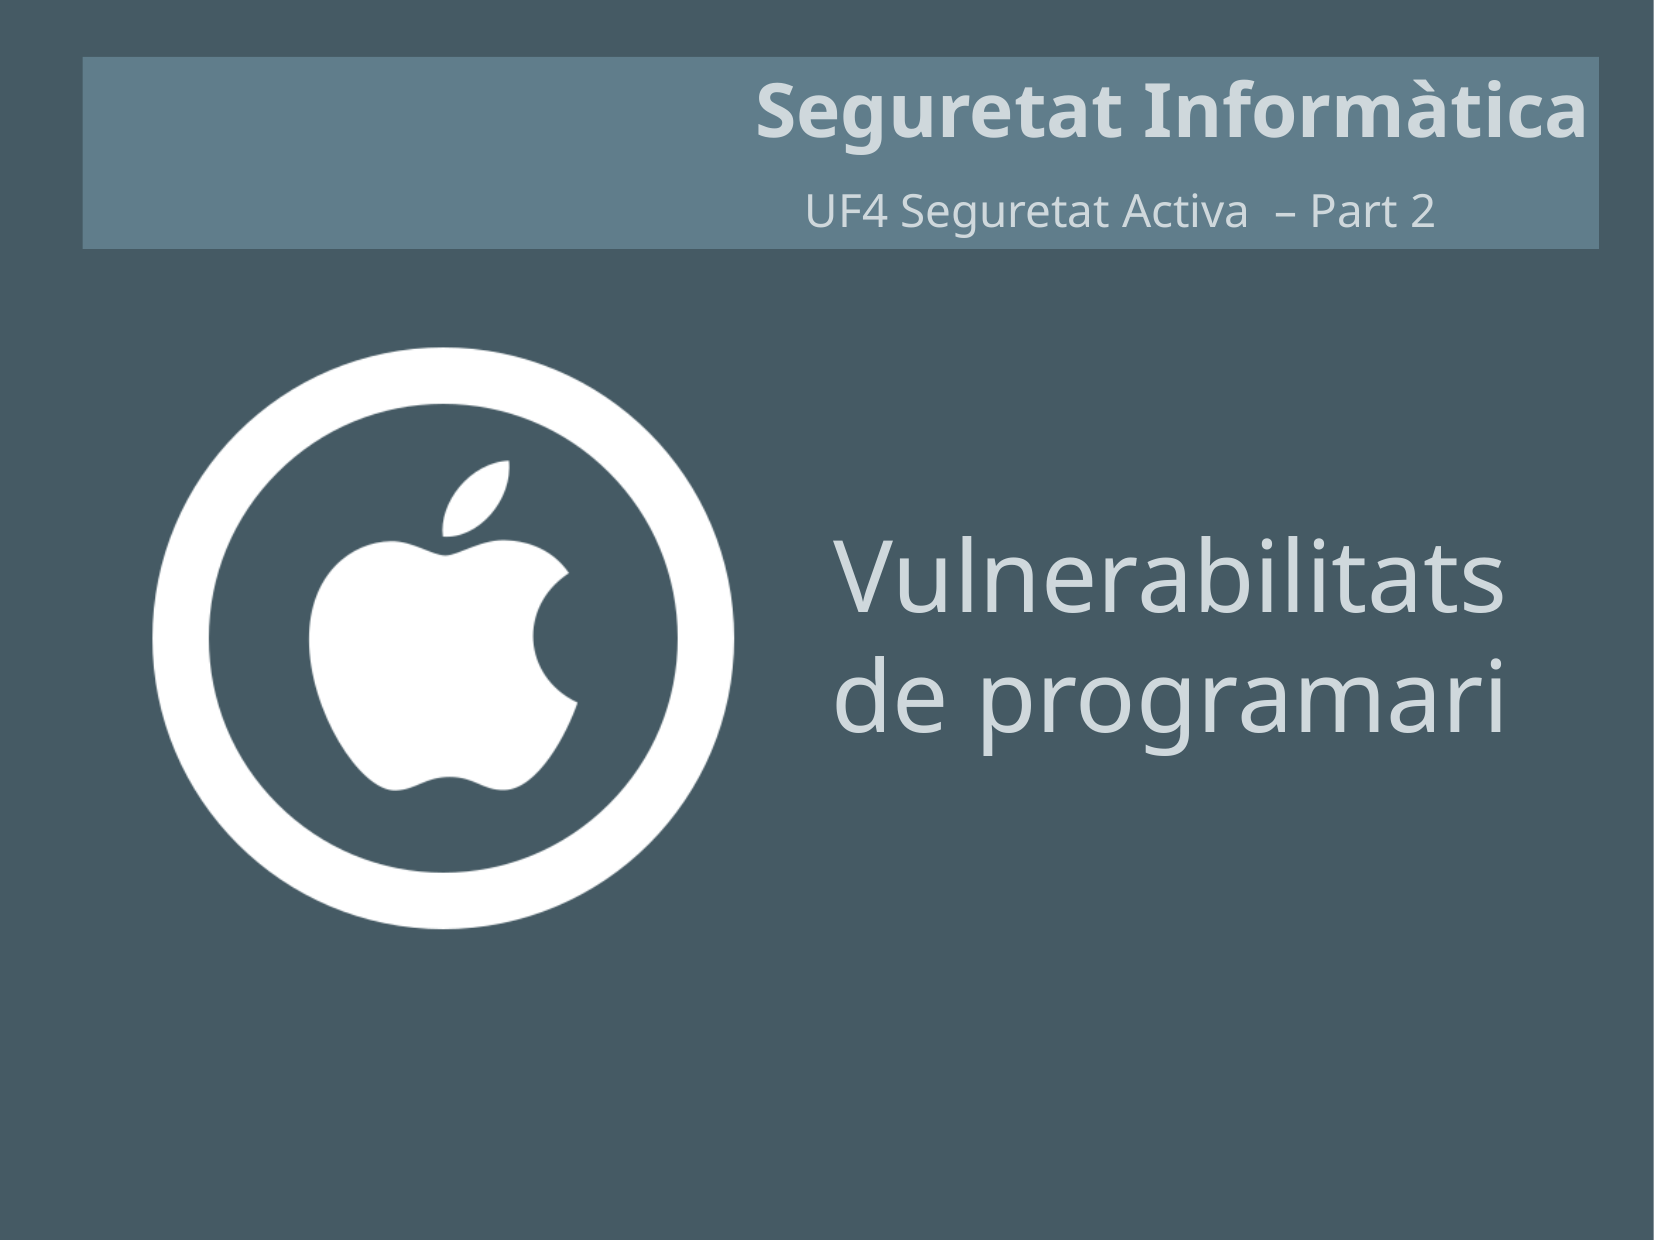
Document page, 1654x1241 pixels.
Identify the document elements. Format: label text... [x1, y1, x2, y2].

text_box Vulnerabilitats de programari [809, 290, 1571, 975]
picture [82, 277, 805, 1000]
text_box Seguretat Informàtica UF4 Seguretat Activa – Part 2 [82, 56, 1599, 249]
